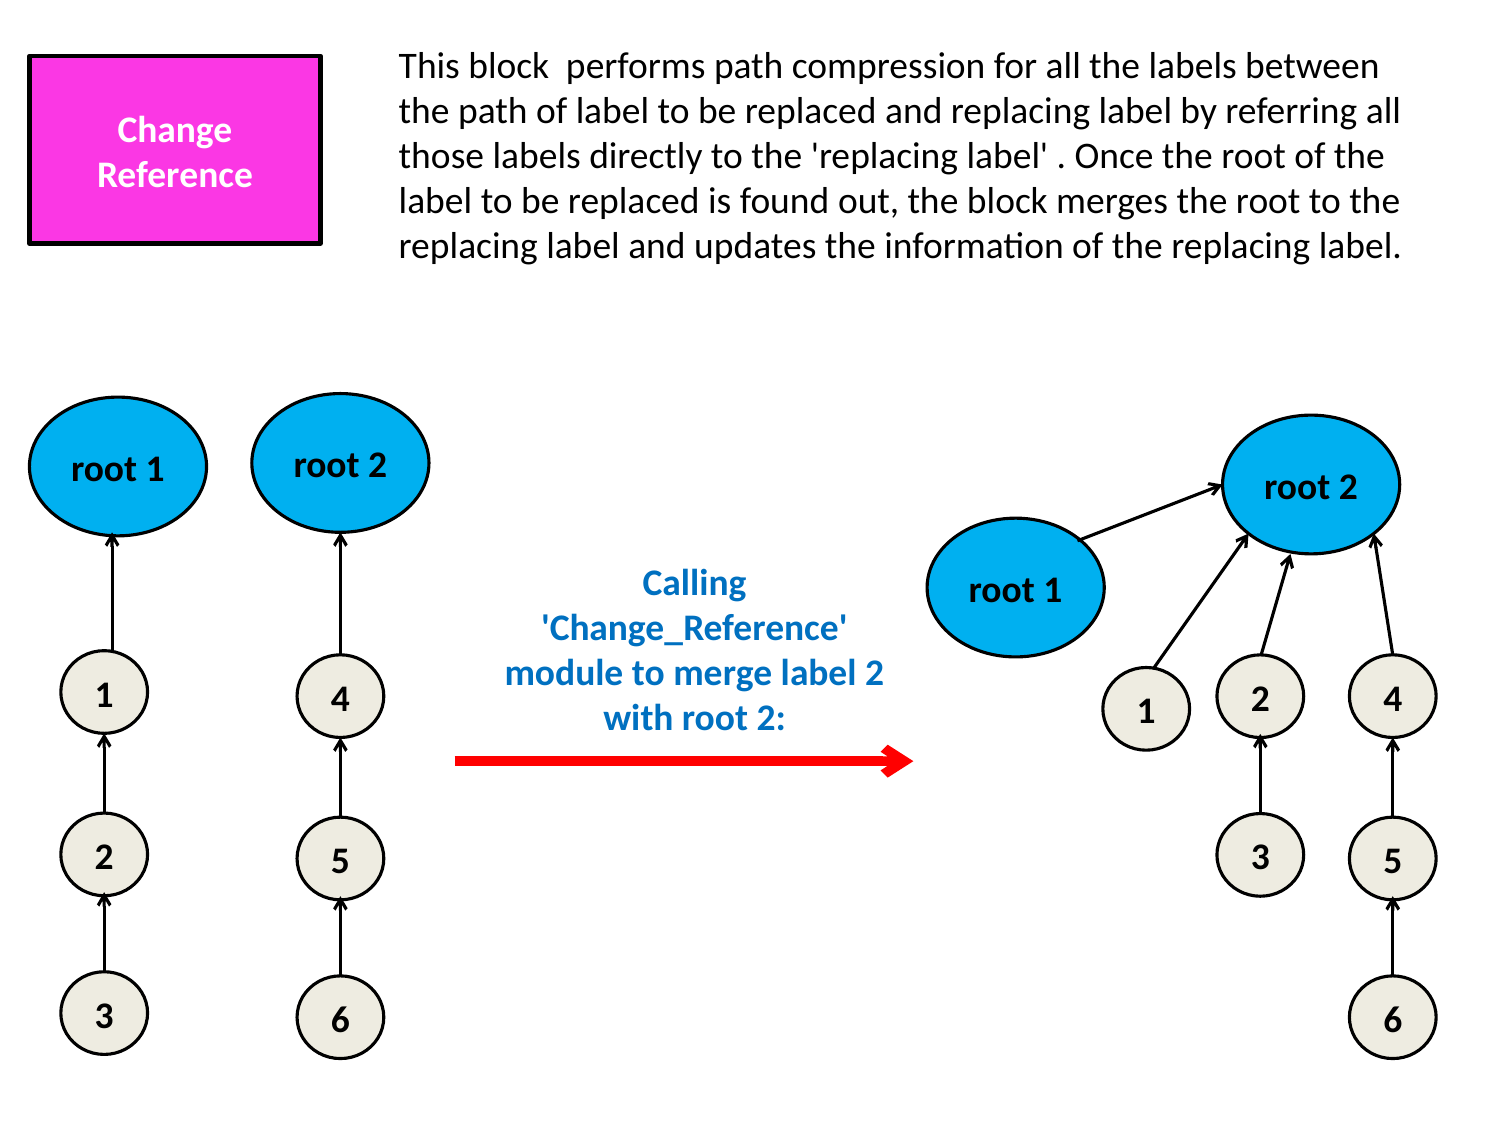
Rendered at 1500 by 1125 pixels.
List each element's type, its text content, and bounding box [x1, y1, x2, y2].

text_box This block performs path compression for all the labels between the path of label to be replaced and replacing label by referring all those labels directly to the 'replacing label' . Once the root of the label to be replaced is found out, the block merges the root to the replacing label and updates the information of the replacing label. [383, 33, 1443, 274]
text_box 2 [58, 811, 150, 898]
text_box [1259, 553, 1291, 659]
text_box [1077, 484, 1223, 542]
text_box root 1 [27, 394, 209, 538]
text_box 5 [294, 815, 386, 902]
text_box 3 [1214, 811, 1306, 899]
text_box 5 [1347, 815, 1439, 902]
text_box Change Reference [29, 55, 321, 244]
text_box 1 [1100, 665, 1192, 753]
text_box Calling 'Change_Reference' module to merge label 2 with root 2: [475, 550, 914, 746]
text_box 4 [1347, 653, 1439, 740]
text_box root 1 [925, 516, 1107, 660]
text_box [1153, 533, 1249, 668]
text_box 1 [58, 648, 150, 736]
text_box 6 [294, 974, 386, 1061]
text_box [1373, 533, 1393, 656]
text_box 2 [1214, 659, 1306, 740]
text_box root 2 [1220, 413, 1402, 556]
text_box 6 [1347, 974, 1439, 1061]
text_box 3 [58, 969, 150, 1057]
text_box root 2 [249, 391, 432, 535]
text_box 4 [294, 652, 386, 740]
